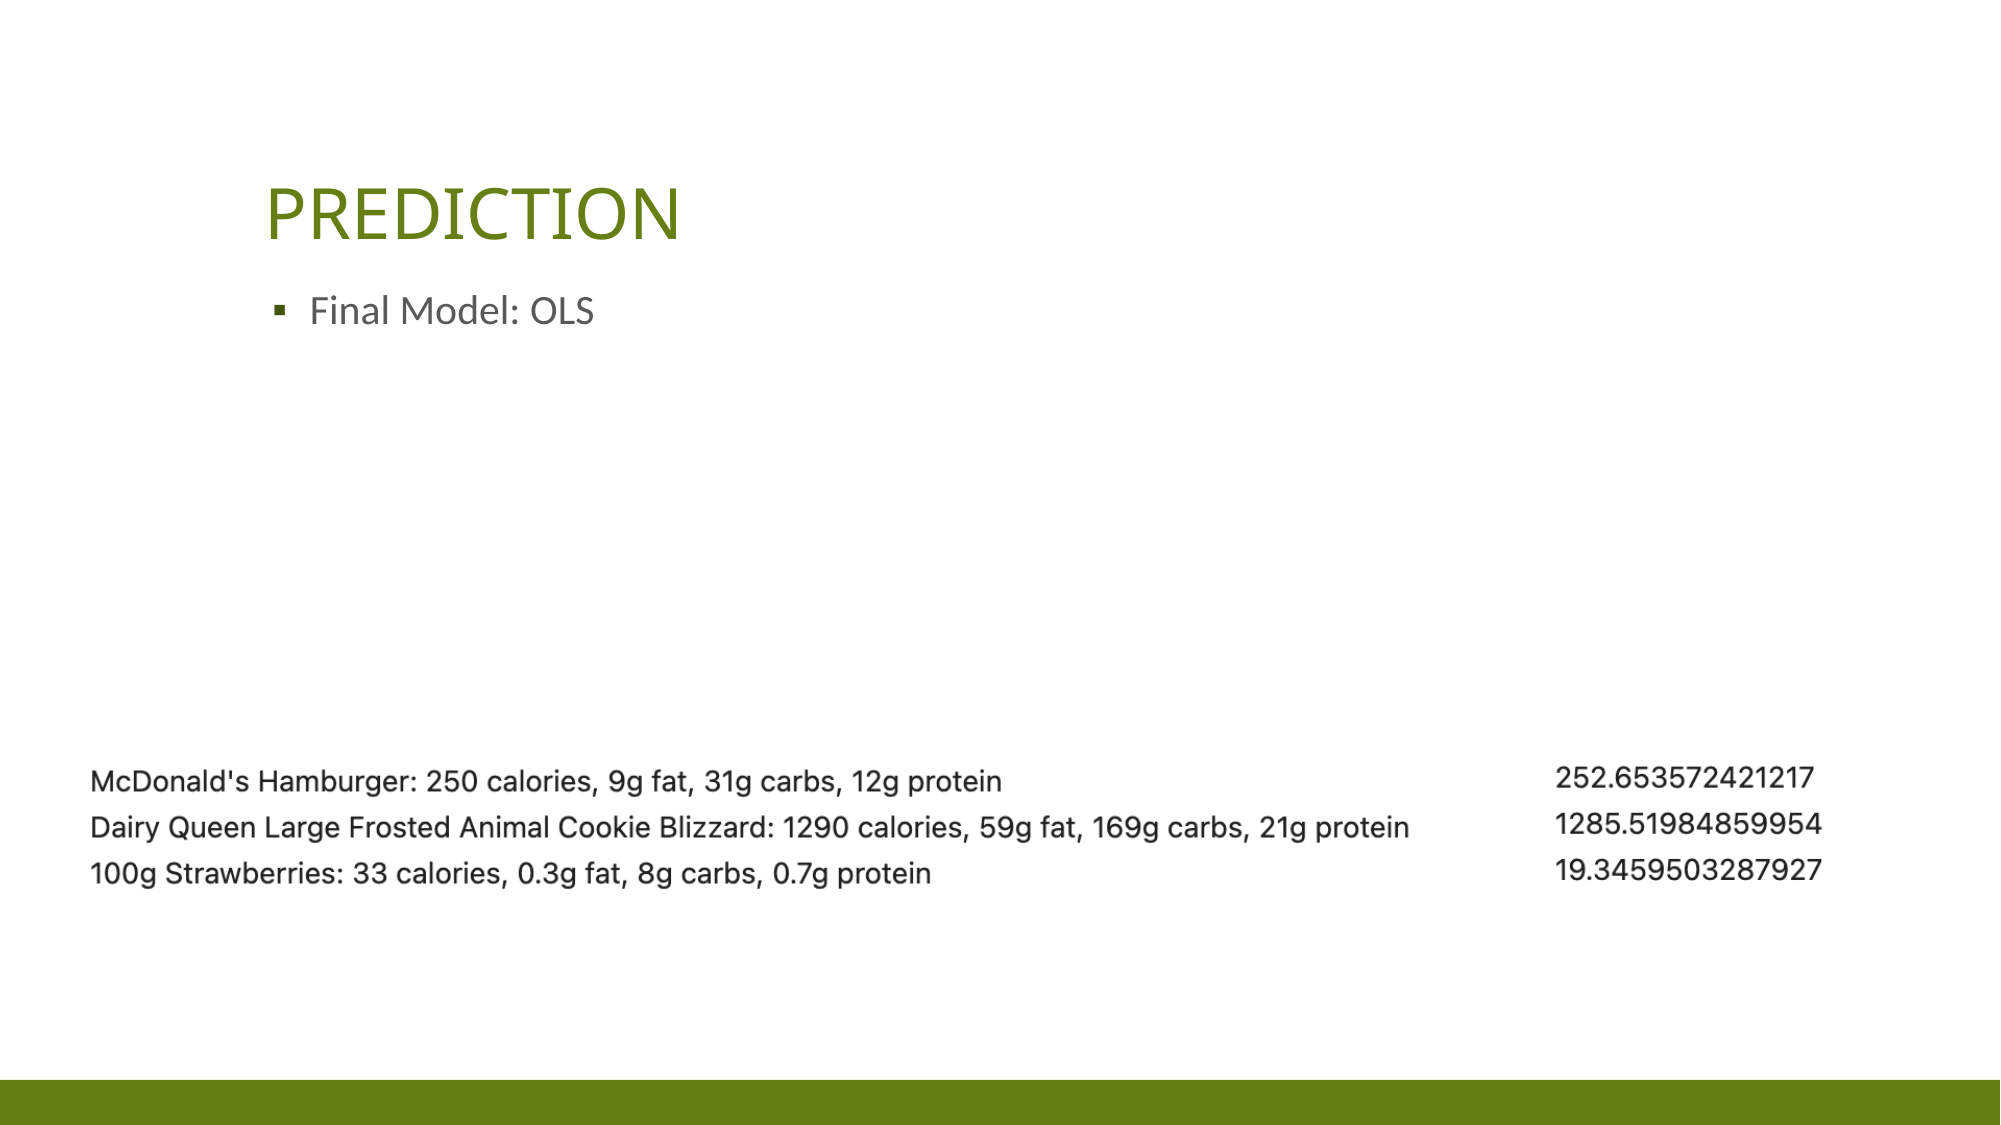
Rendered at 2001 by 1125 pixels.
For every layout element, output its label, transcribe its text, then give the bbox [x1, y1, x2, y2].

picture [86, 758, 1423, 894]
title prediction [249, 75, 1750, 263]
picture [1547, 752, 1837, 901]
